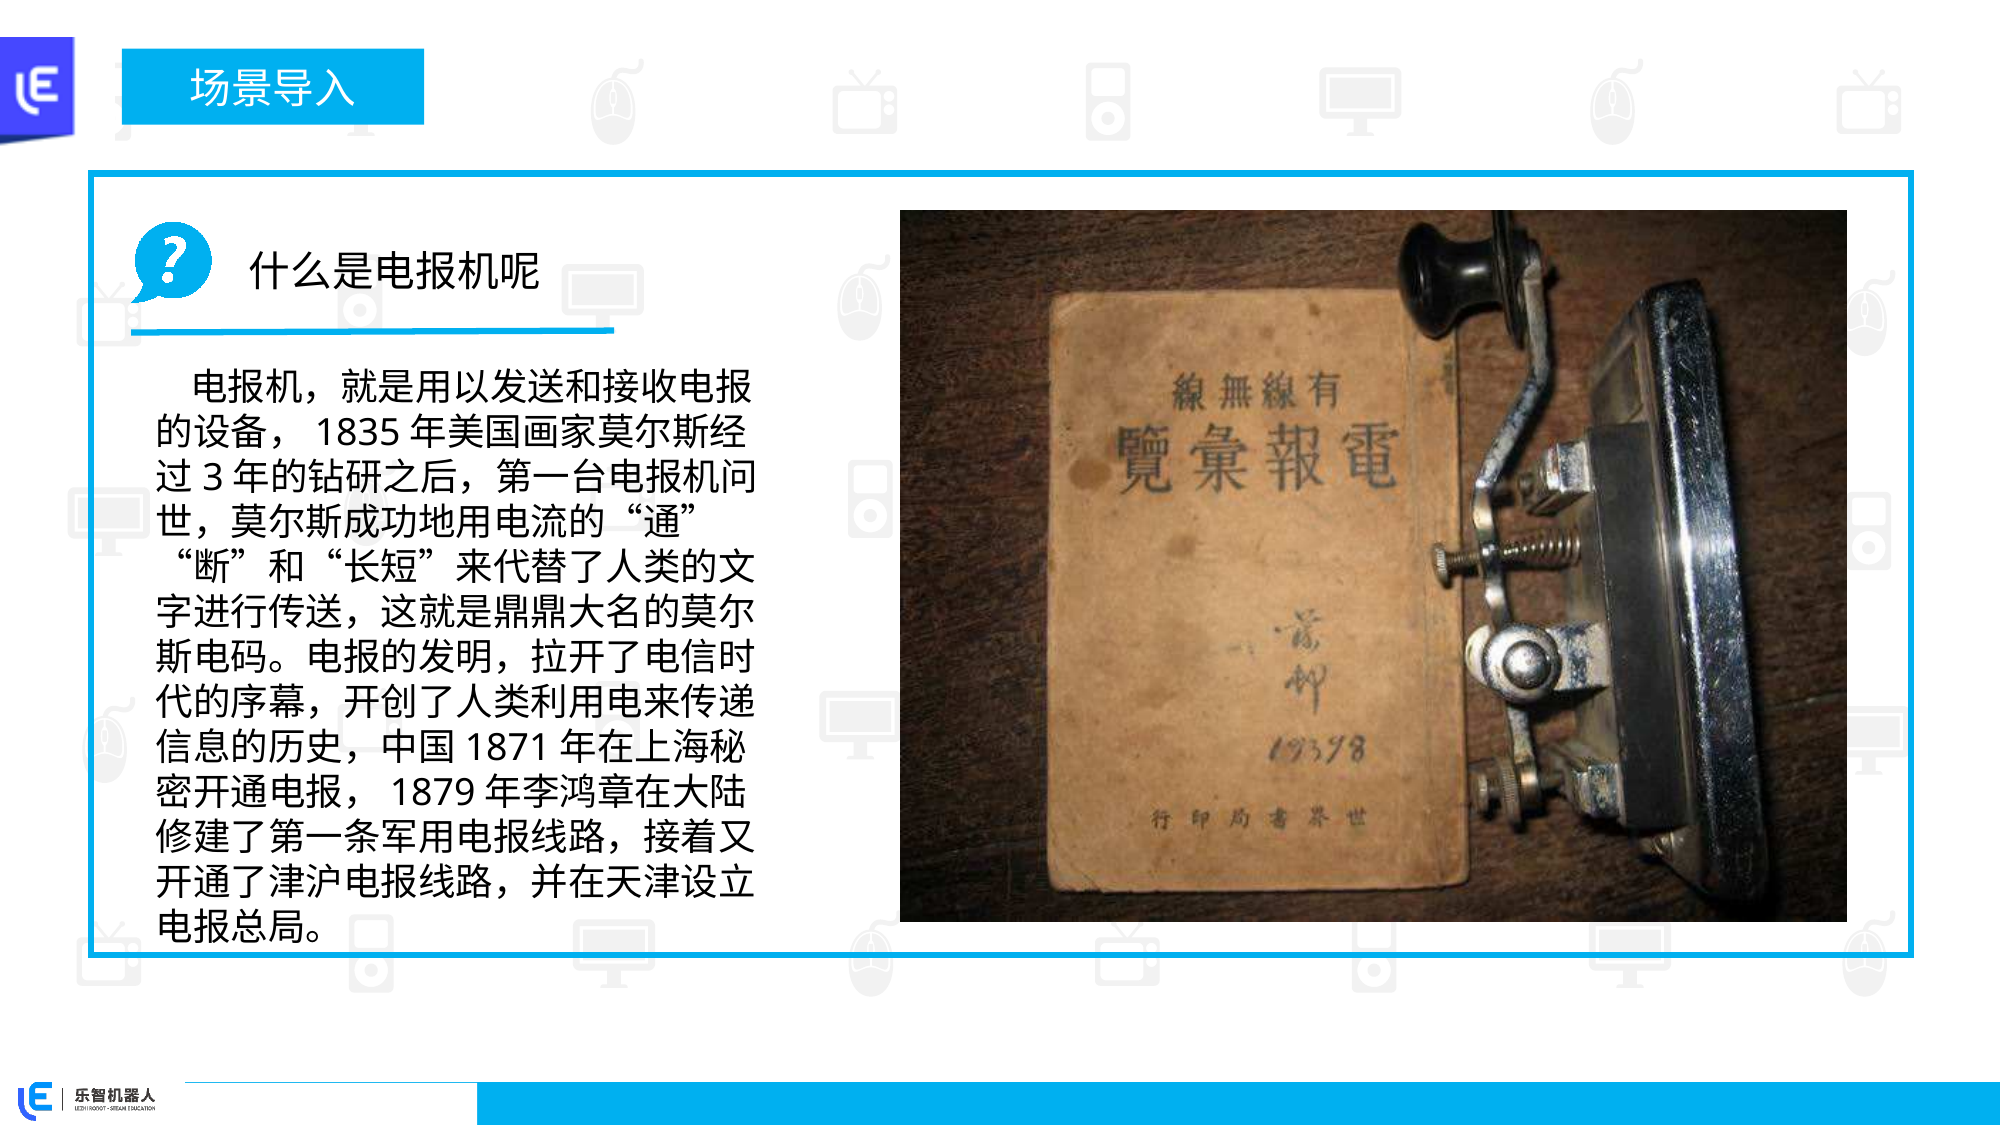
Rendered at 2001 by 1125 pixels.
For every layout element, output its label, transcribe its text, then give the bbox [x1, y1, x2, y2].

picture [0, 37, 115, 150]
picture [900, 210, 1847, 922]
text_box 场景导入 [121, 48, 425, 58]
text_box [18, 58, 2000, 1125]
